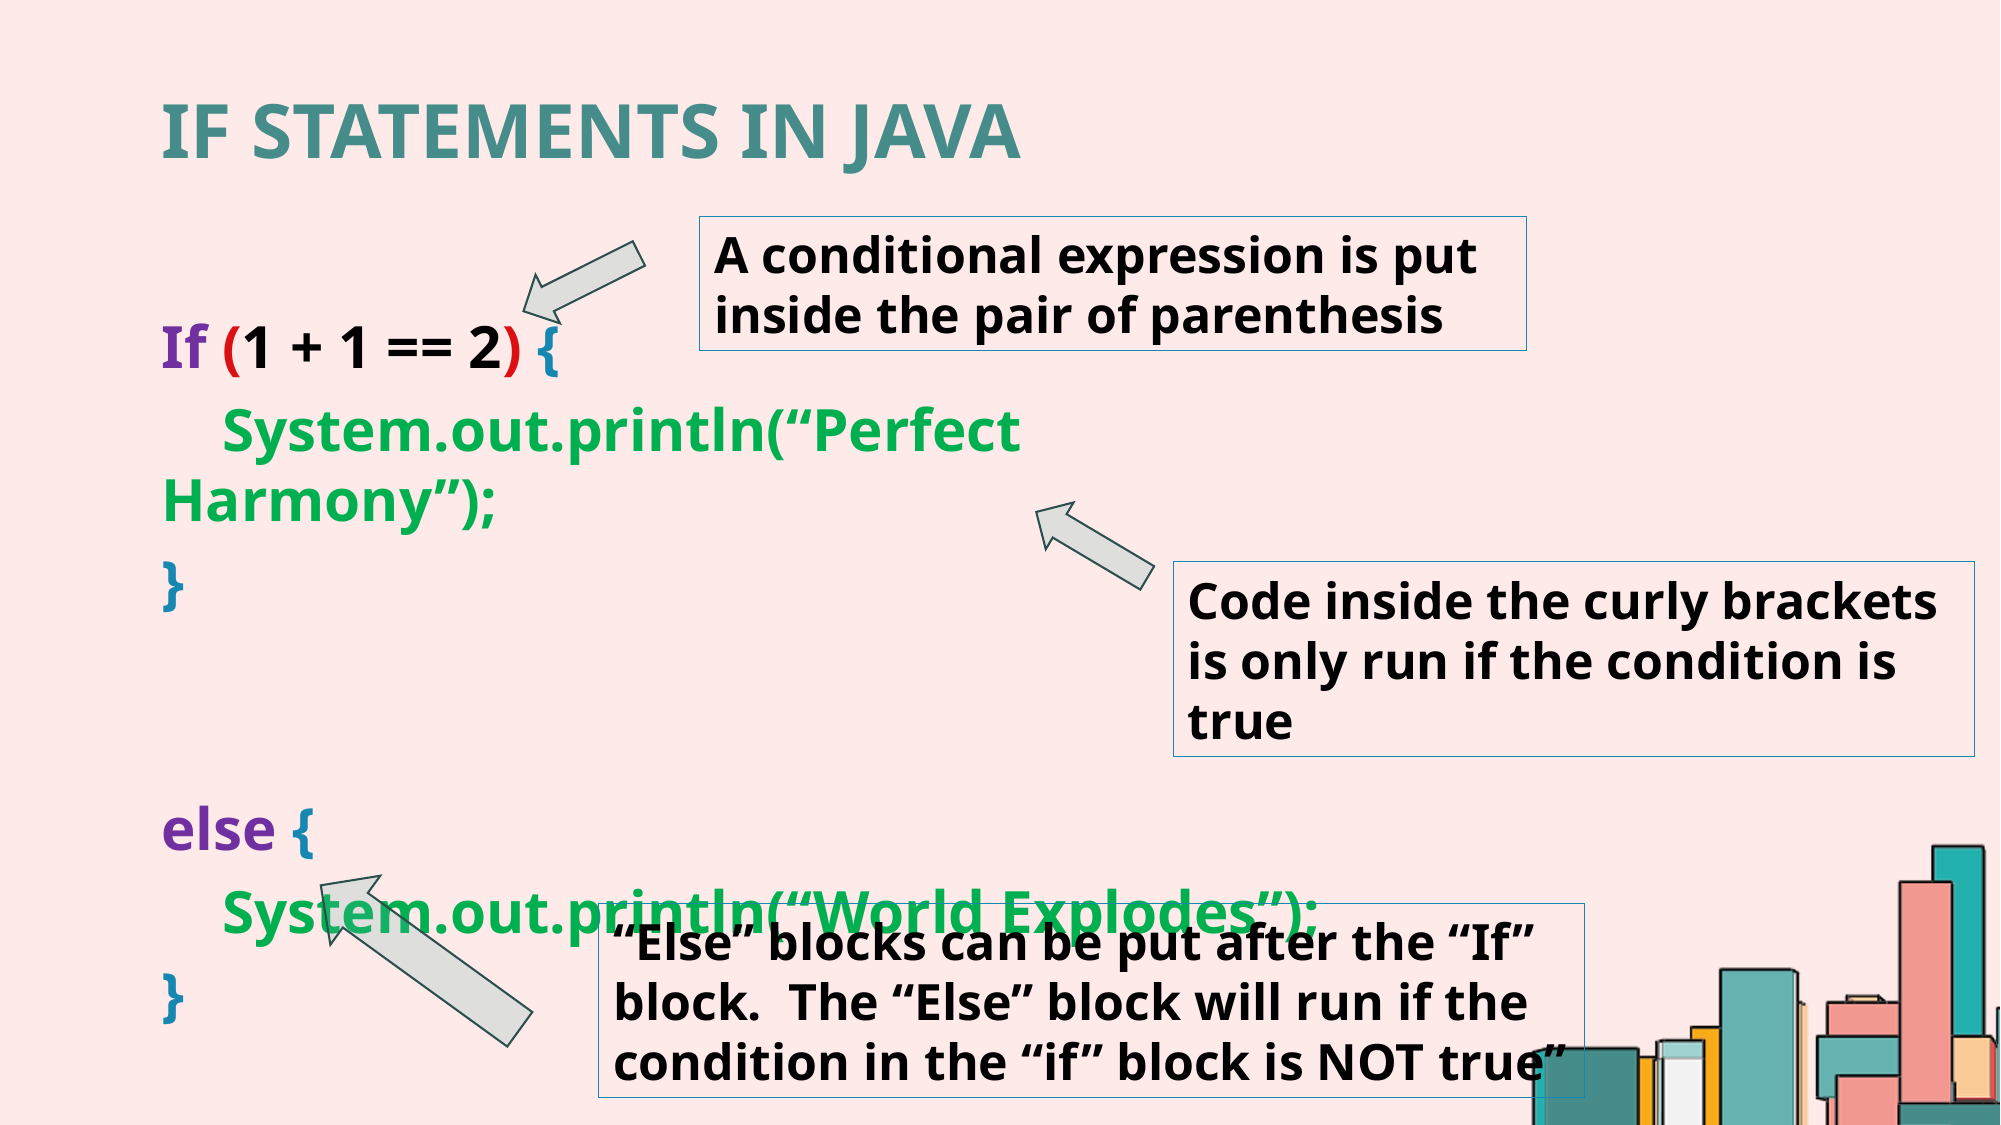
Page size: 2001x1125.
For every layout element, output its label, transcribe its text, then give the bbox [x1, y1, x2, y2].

text_box A conditional expression is put inside the pair of parenthesis [699, 216, 1527, 351]
text_box [319, 874, 534, 1049]
text_box Code inside the curly brackets is only run if the condition is true [1173, 561, 1975, 757]
picture [1471, 834, 2000, 1125]
text_box [1034, 500, 1156, 592]
text_box [522, 239, 647, 326]
title IF Statements in java [146, 11, 1854, 183]
list If (1 + 1 == 2) { System.out.println(“Perfect Harmony”); } else { System.out.println(“World Explodes”); } [146, 303, 1386, 1058]
text_box “Else” blocks can be put after the “If” block. The “Else” block will run if the condition in the “if” block is NOT true” [598, 903, 1585, 1098]
